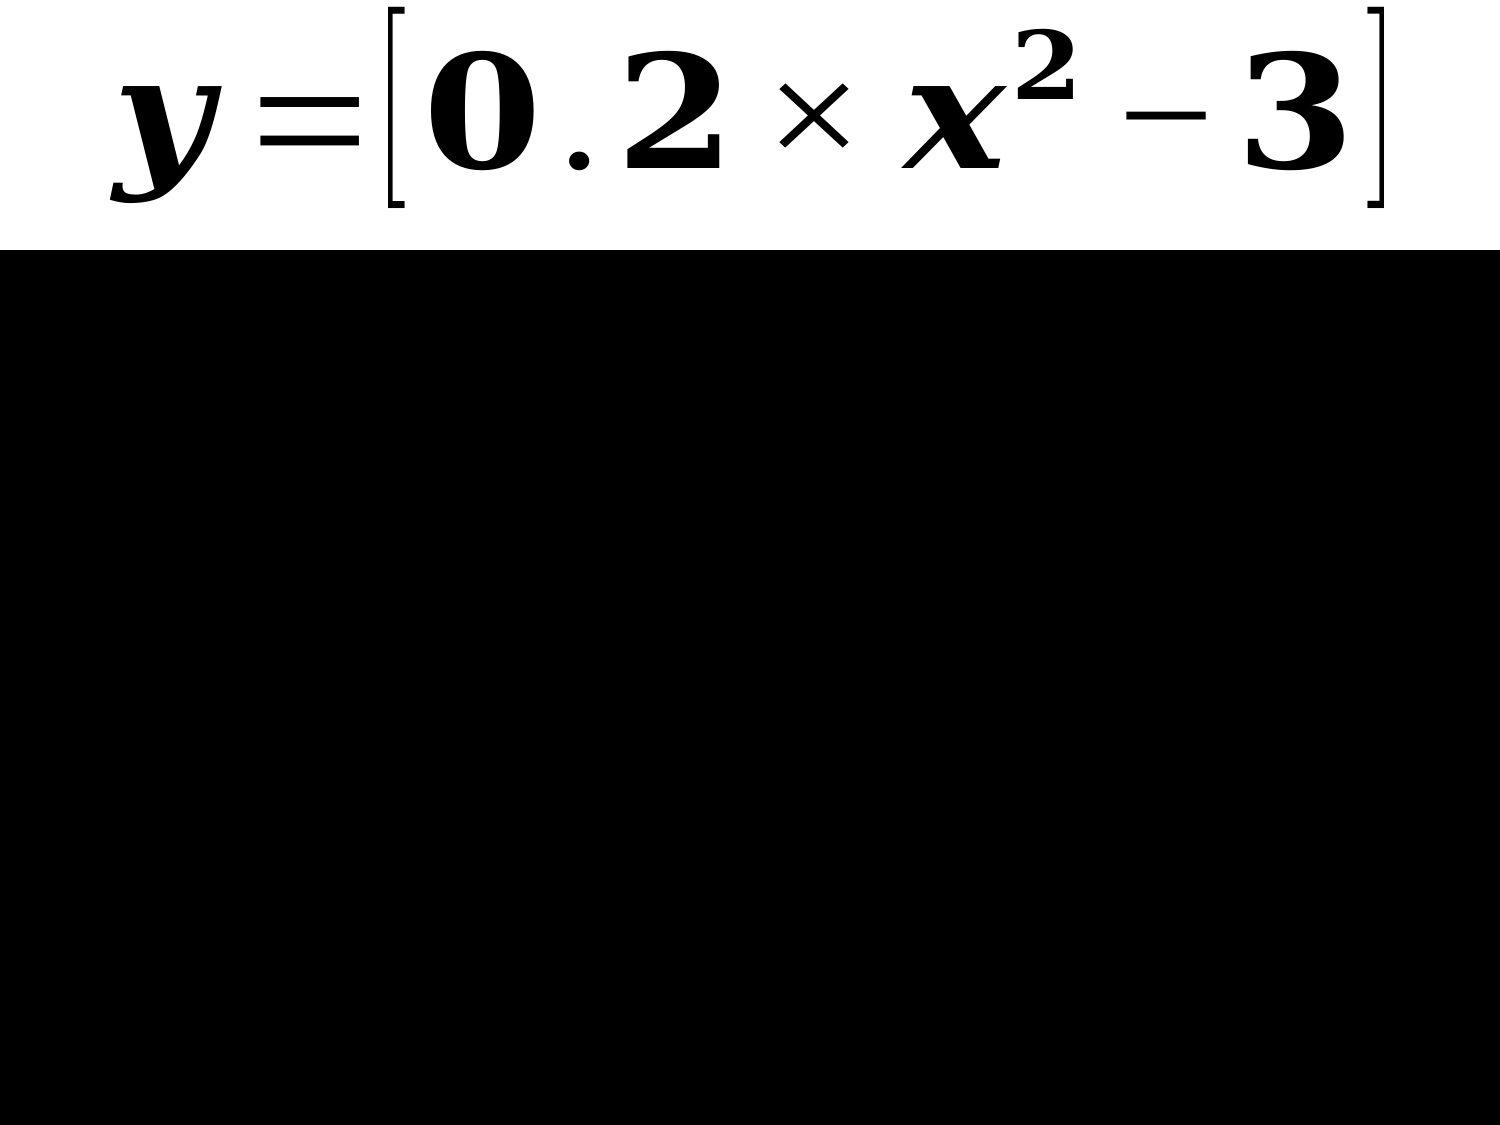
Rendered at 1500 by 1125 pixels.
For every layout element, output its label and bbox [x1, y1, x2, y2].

text_box [0, 249, 1500, 1125]
